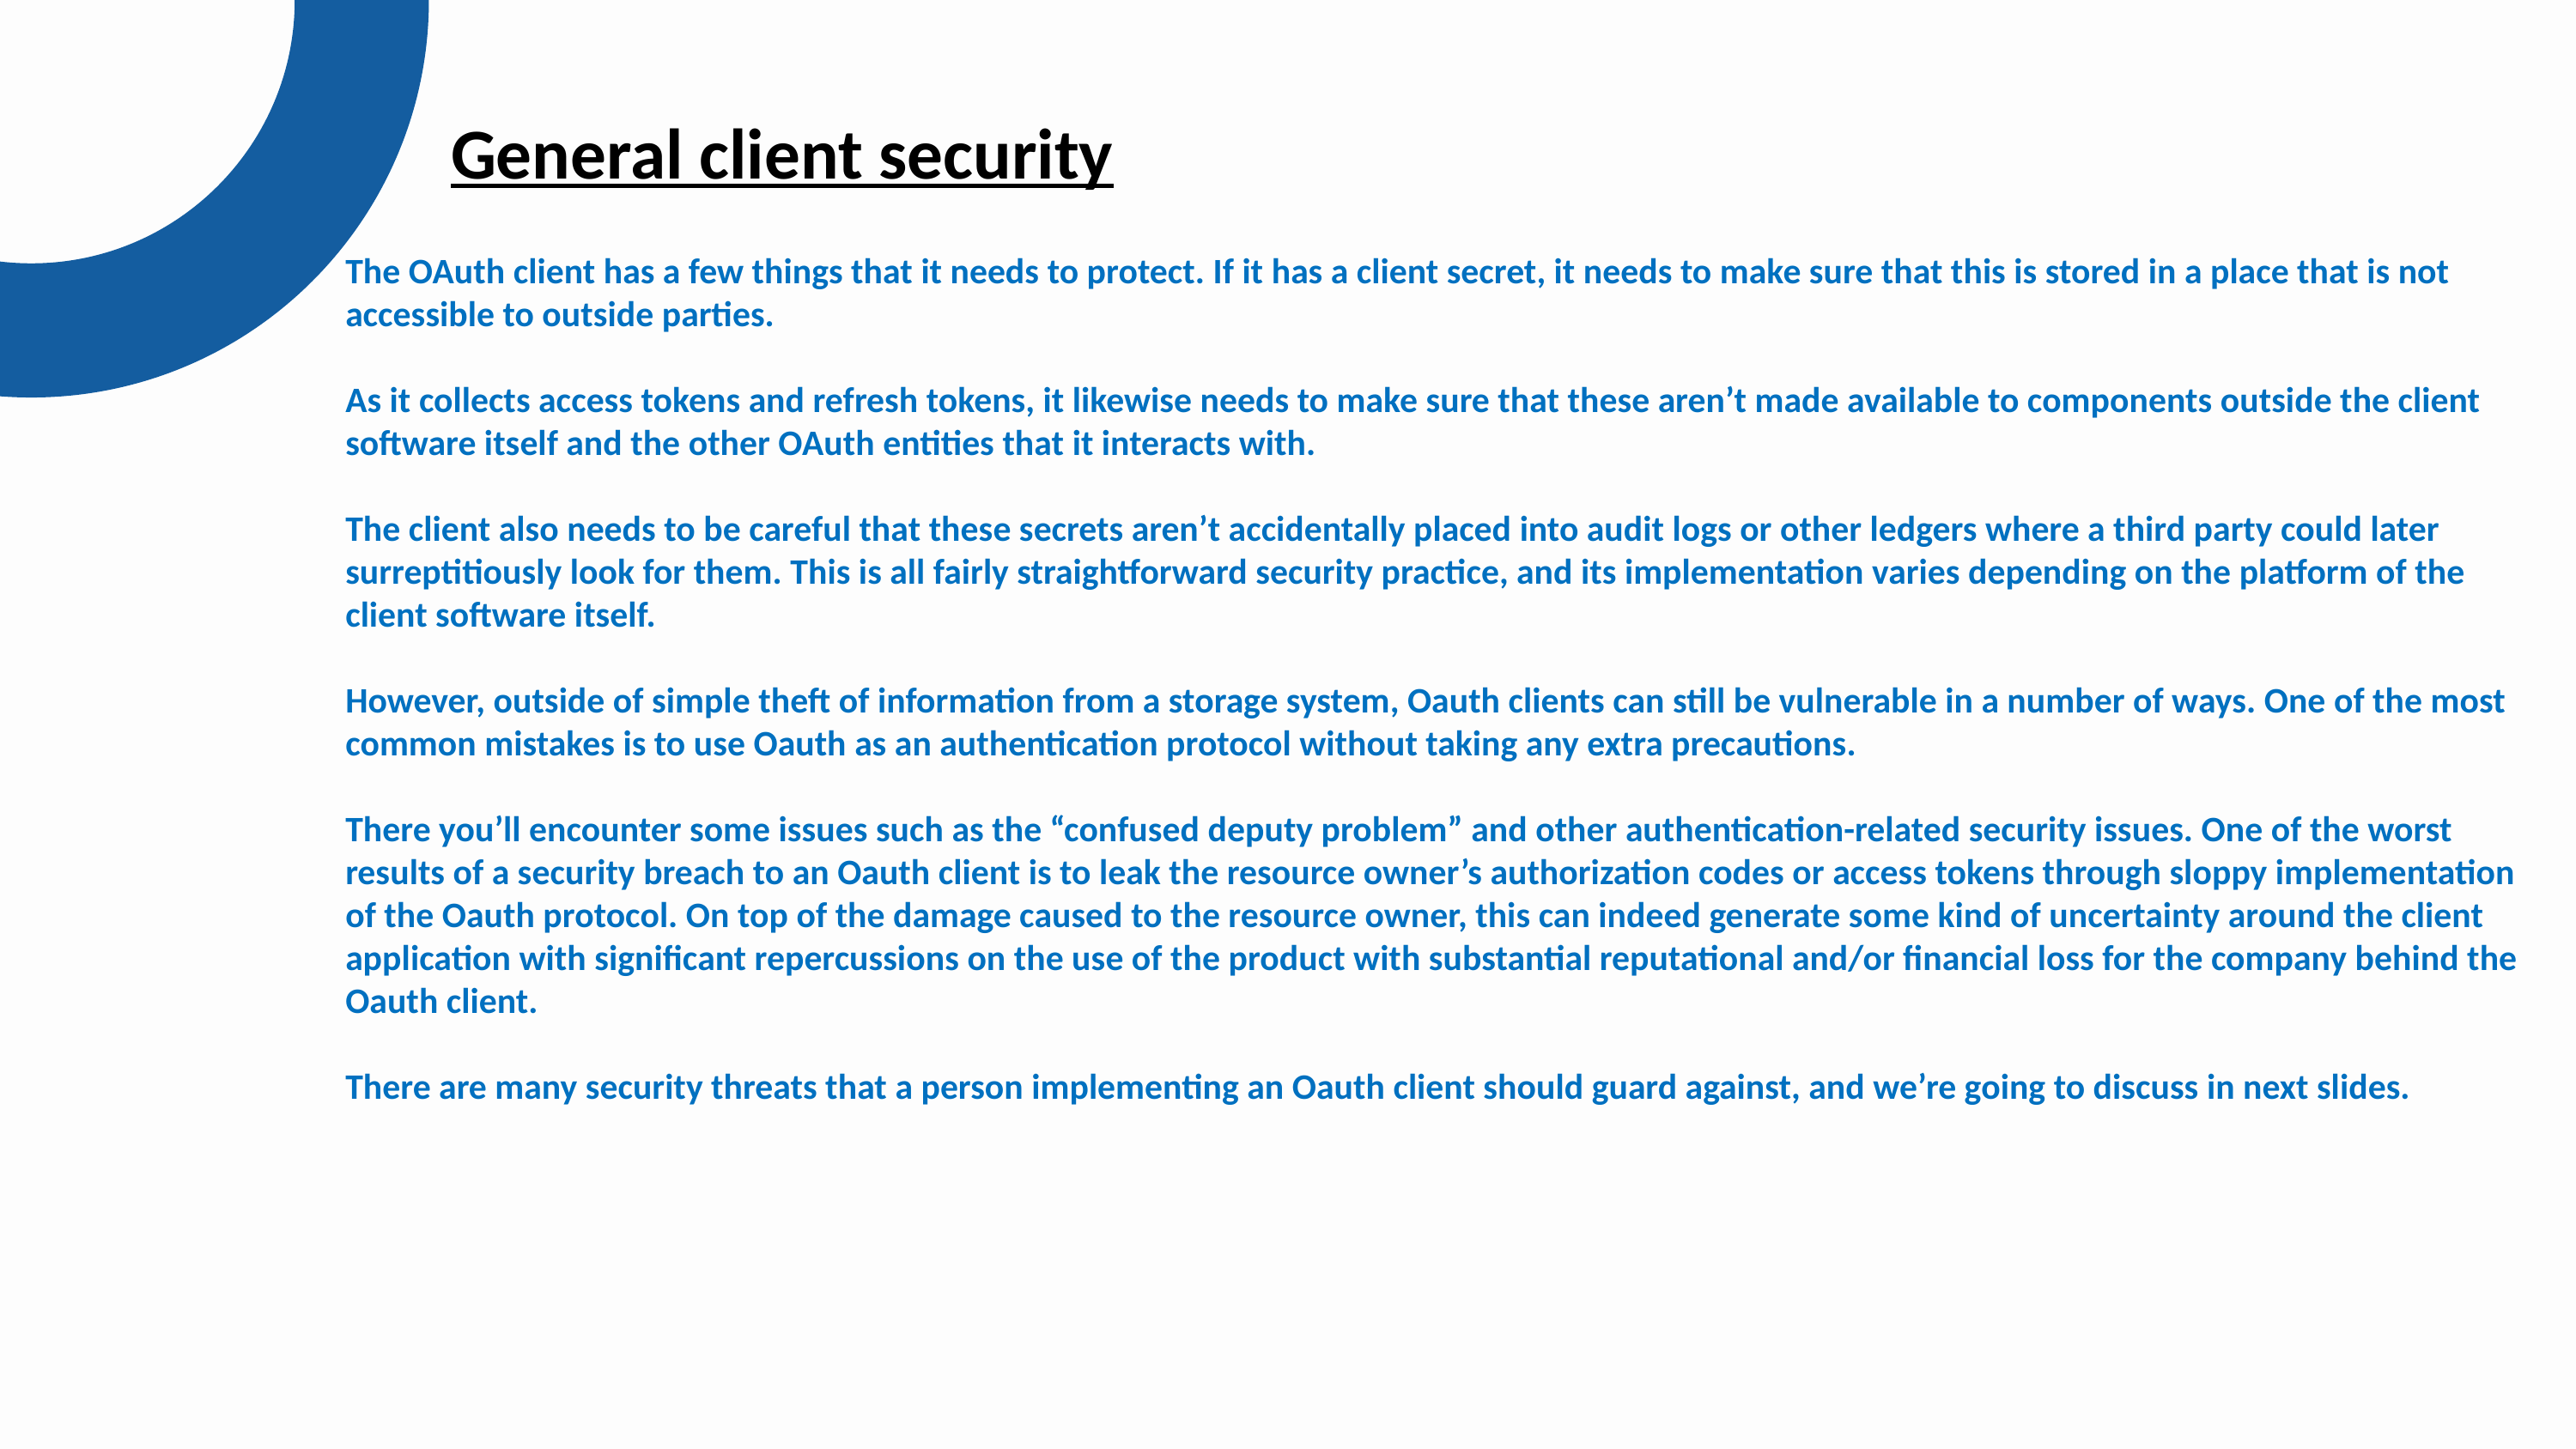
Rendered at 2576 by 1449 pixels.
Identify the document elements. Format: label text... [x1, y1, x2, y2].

text_box General client security [450, 80, 1601, 194]
text_box The OAuth client has a few things that it needs to protect. If it has a client secret, it needs to make sure that this is stored in a place that is not accessible to outside parties. As it collects access tokens and refresh tokens, it likewise needs to make sure that these aren’t made available to components outside the client software itself and the other OAuth entities that it interacts with. The client also needs to be careful that these secrets aren’t accidentally placed into audit logs or other ledgers where a third party could later surreptitiously look for them. This is all fairly straightforward security practice, and its implementation varies depending on the platform of the client software itself. However, outside of simple theft of information from a storage system, Oauth clients can still be vulnerable in a number of ways. One of the most common mistakes is to use Oauth as an authentication protocol without taking any extra precautions. There you’ll encounter some issues such as the “confused deputy problem” and other authentication-related security issues. One of the worst results of a security breach to an Oauth client is to leak the resource owner’s authorization codes or access tokens through sloppy implementation of the Oauth protocol. On top of the damage caused to the resource owner, this can indeed generate some kind of uncertainty around the client application with significant repercussions on the use of the product with substantial reputational and/or financial loss for the company behind the Oauth client. There are many security threats that a person implementing an Oauth client should guard against, and we’re going to discuss in next slides. [332, 241, 2533, 1152]
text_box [0, 0, 362, 331]
